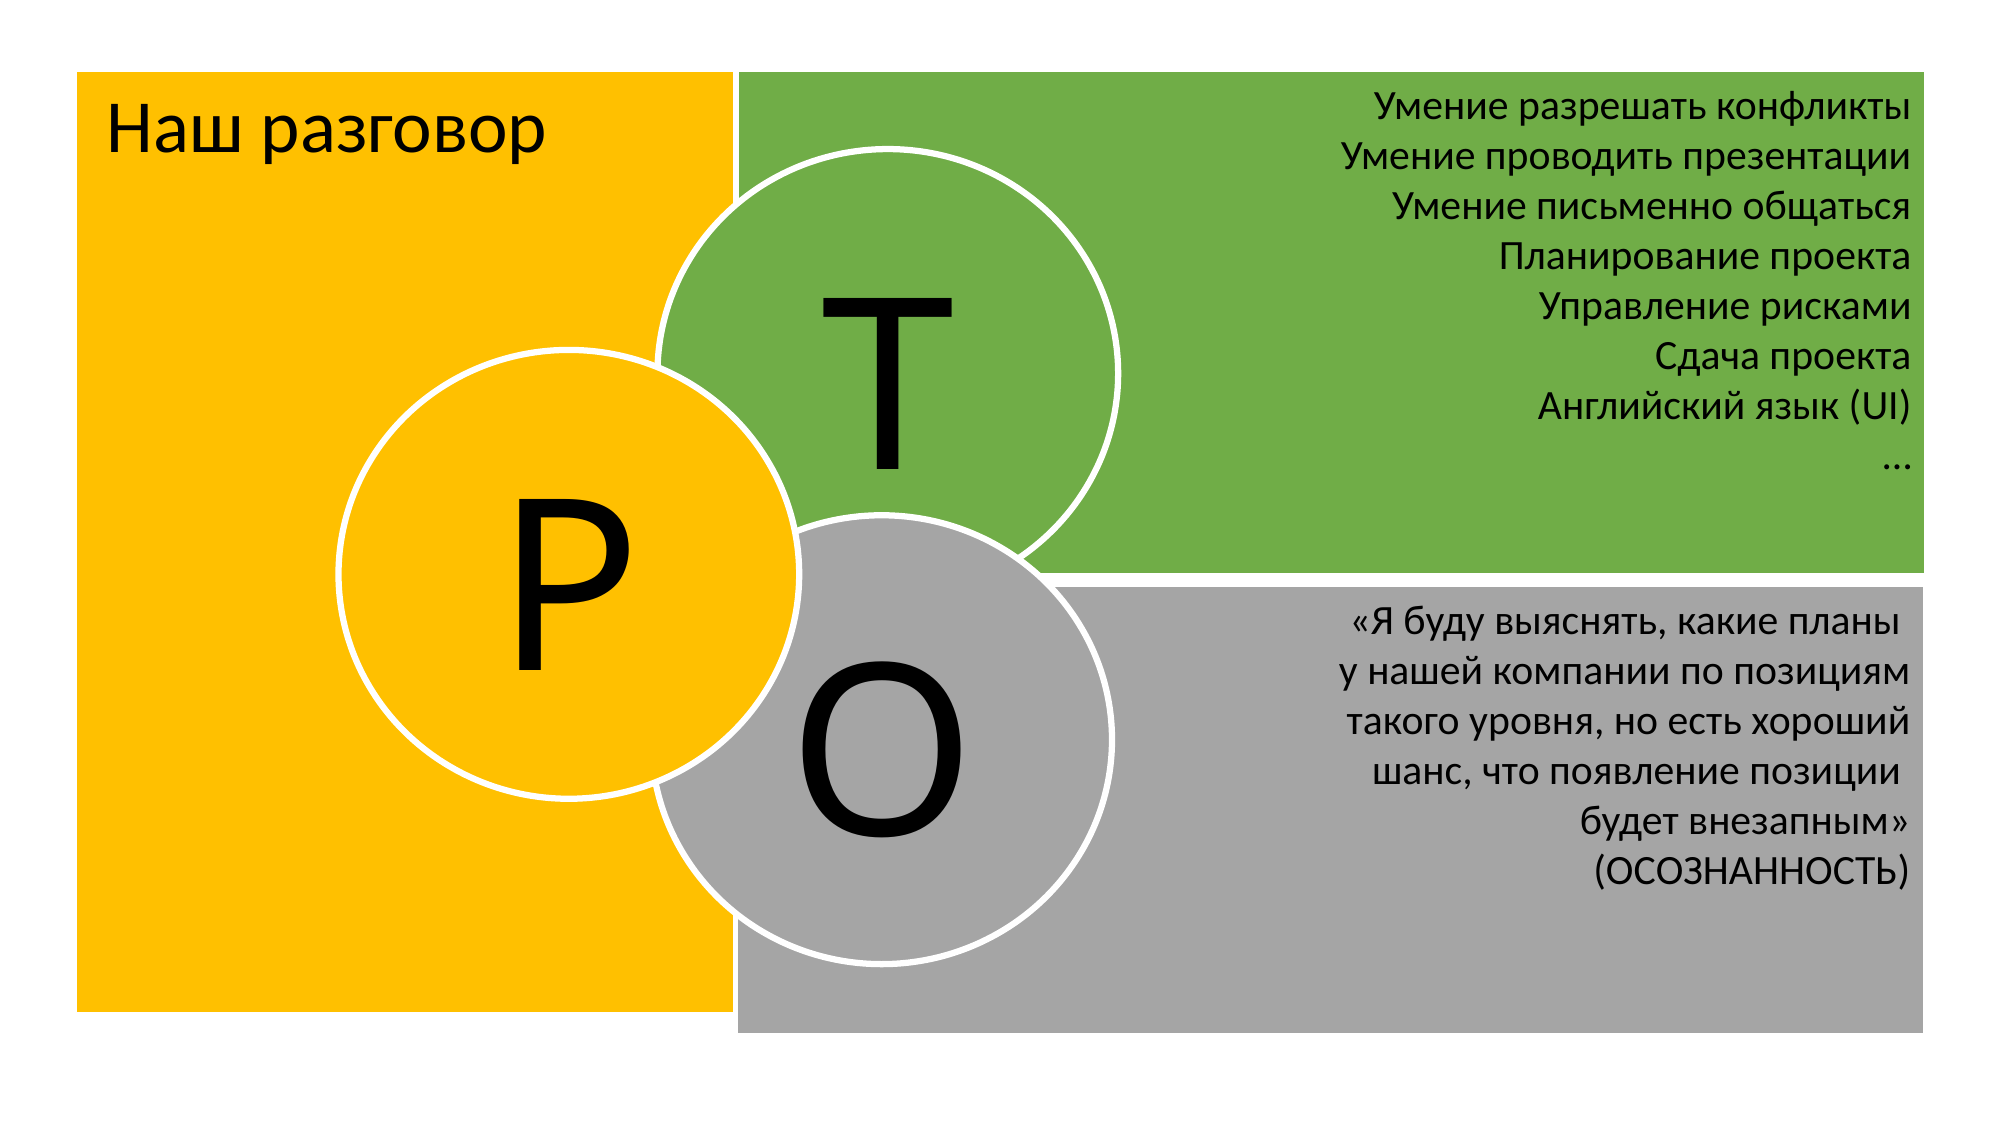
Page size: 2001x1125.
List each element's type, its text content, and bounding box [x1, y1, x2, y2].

text_box P [338, 349, 800, 799]
text_box «Я буду выяснять, какие планы у нашей компании по позициям такого уровня, но есть хороший шанс, что появление позиции будет внезапным» (ОСОЗНАННОСТЬ) [735, 585, 1926, 1036]
text_box T [657, 149, 1119, 558]
text_box Наш разговор [74, 69, 736, 1015]
text_box Умение разрешать конфликты Умение проводить презентации Умение письменно общаться Планирование проекта Управление рисками Сдача проекта Английский язык (UI) … [736, 69, 1927, 576]
text_box O [655, 515, 1113, 965]
